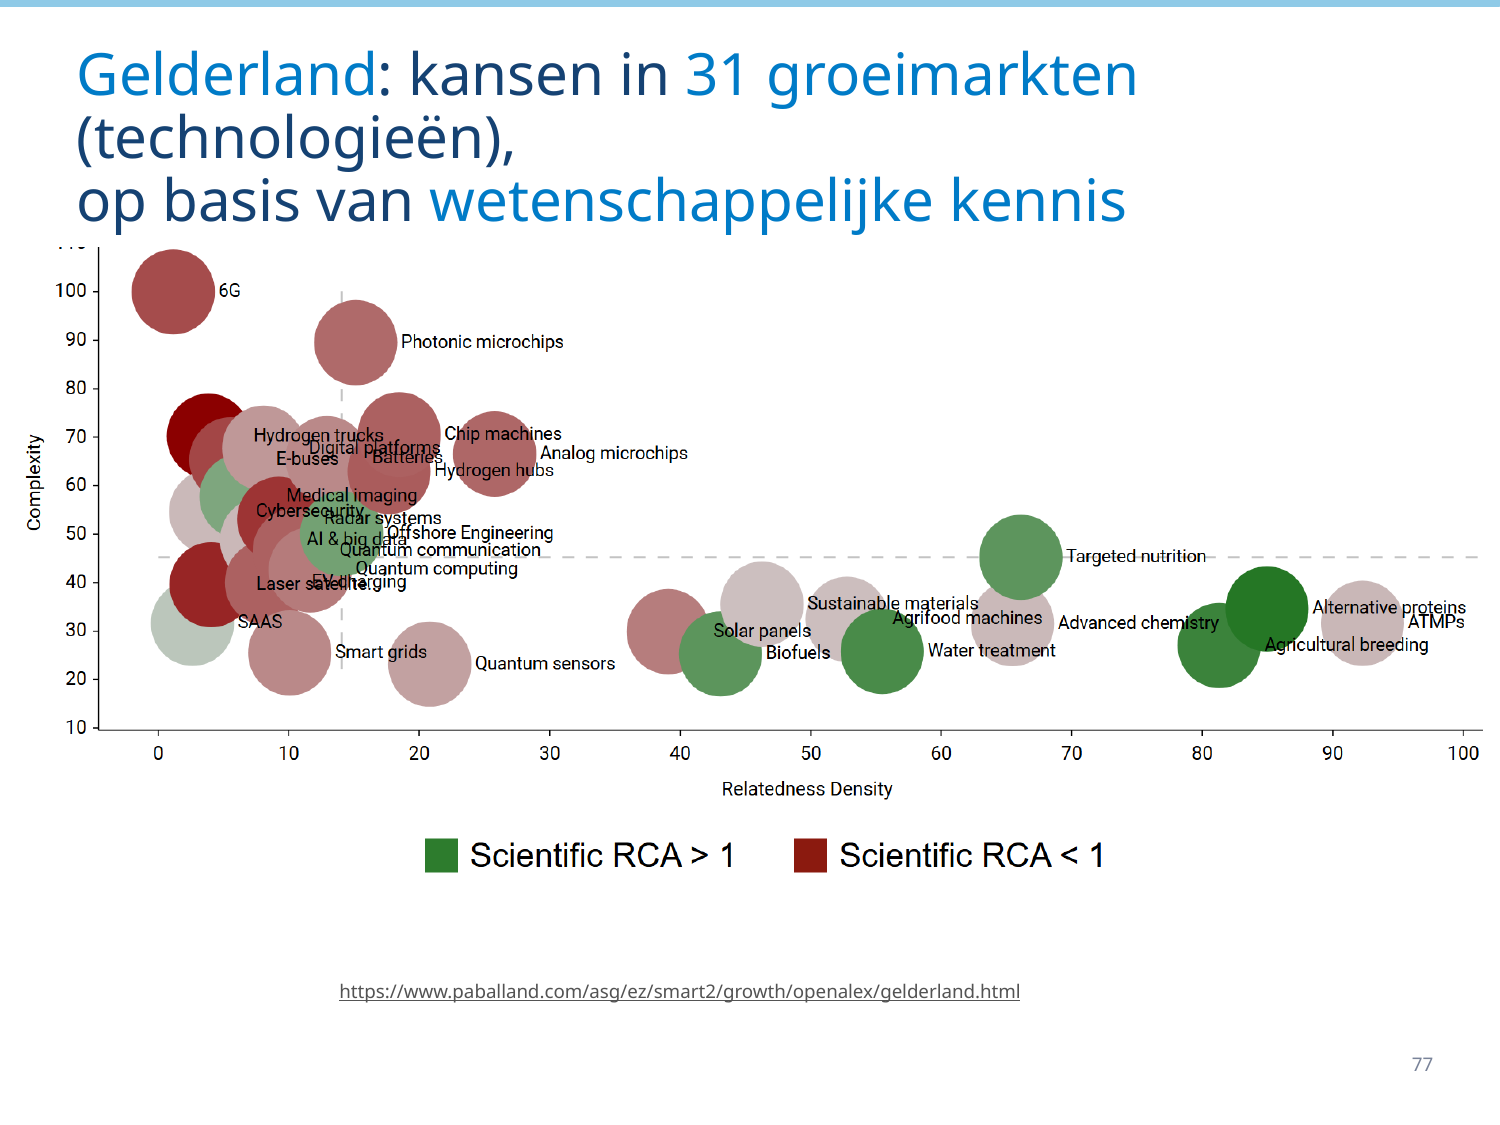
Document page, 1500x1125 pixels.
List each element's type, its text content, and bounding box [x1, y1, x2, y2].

picture [17, 247, 1483, 878]
text_box https://www.paballand.com/asg/ez/smart2/growth/openalex/gelderland.html [324, 968, 1223, 1013]
title Gelderland: kansen in 31 groeimarkten (technologieën), op basis van wetenschappelijke kennis [75, 45, 1471, 235]
slide_number 77 [1396, 1034, 1500, 1096]
